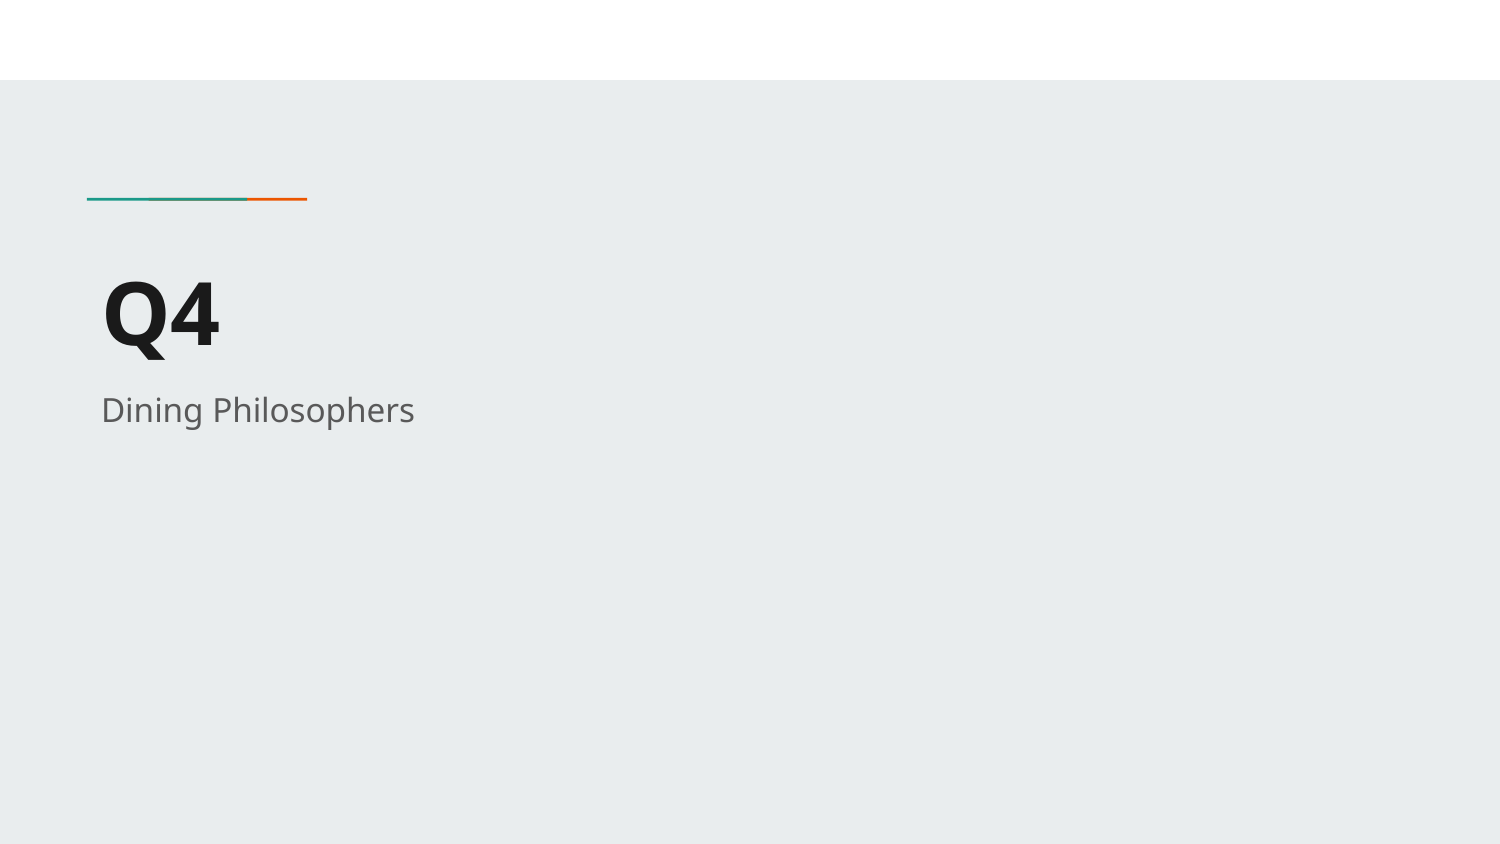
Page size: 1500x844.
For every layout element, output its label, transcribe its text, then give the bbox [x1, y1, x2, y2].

subtitle Dining Philosophers [89, 390, 1036, 457]
title Q4 [89, 162, 1036, 368]
